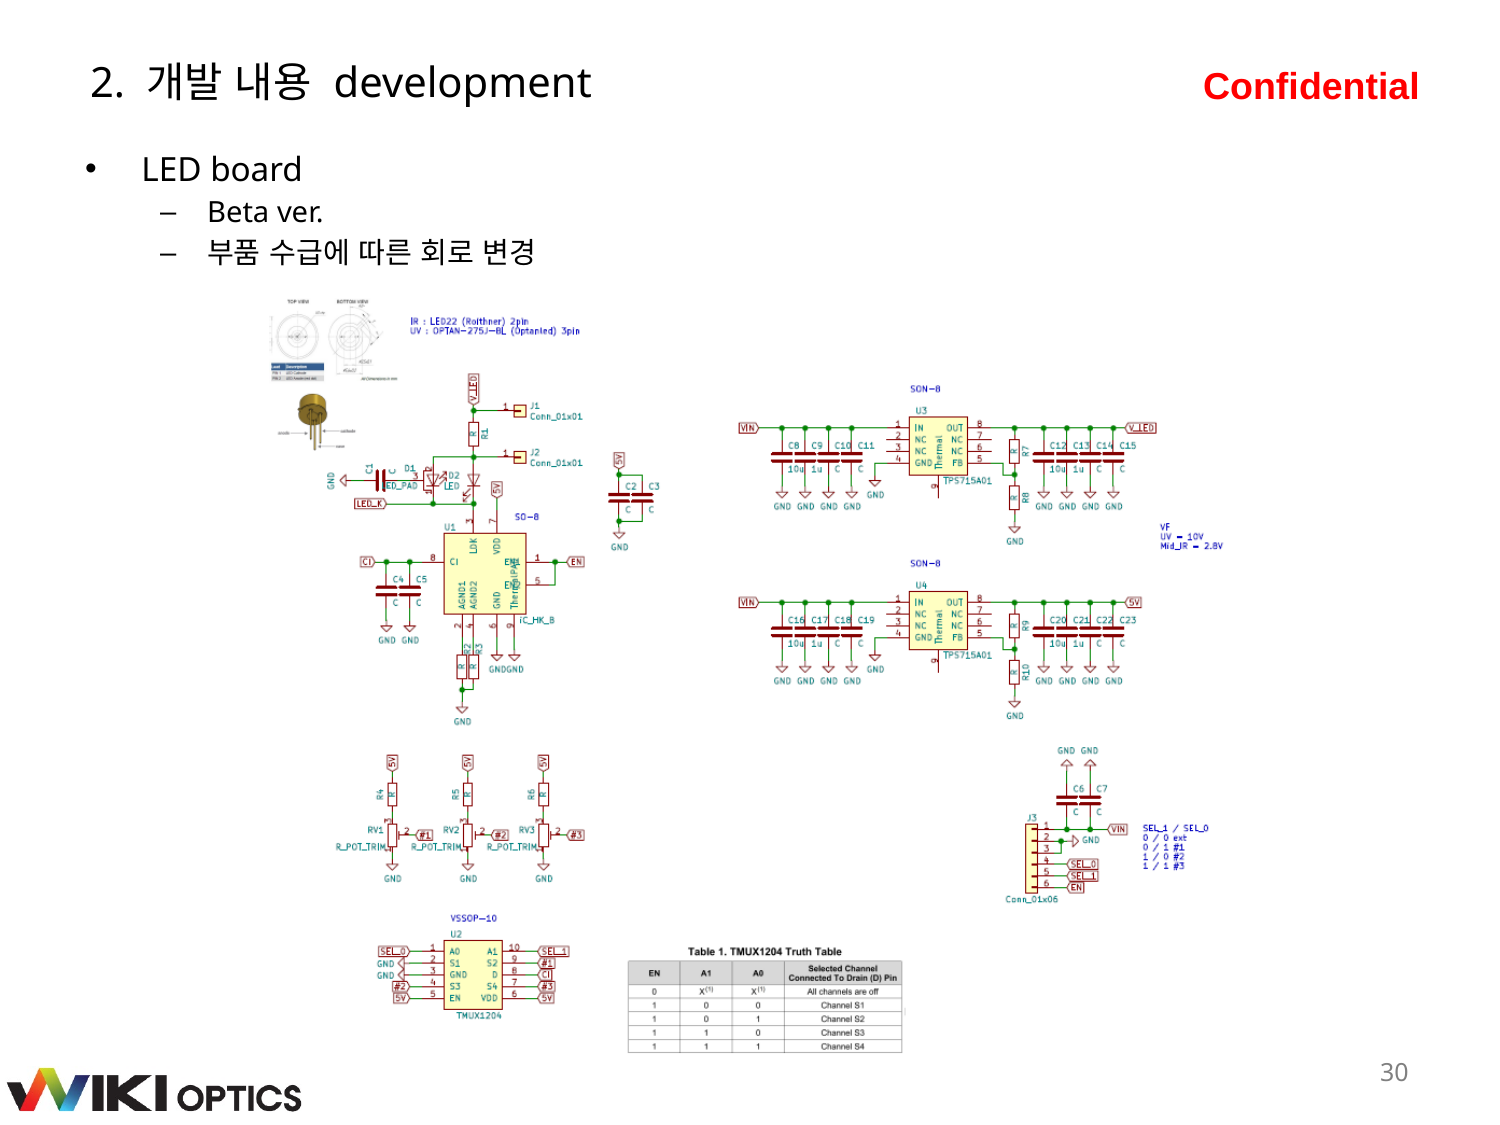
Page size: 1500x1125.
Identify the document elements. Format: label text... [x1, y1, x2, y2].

text_box LED board Beta ver. 부품 수급에 따른 회로 변경 [70, 140, 1421, 1043]
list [267, 298, 1233, 1080]
picture [5, 1066, 302, 1113]
slide_number 30 [1073, 1049, 1424, 1098]
title 2. 개발 내용 development [74, 44, 1426, 118]
